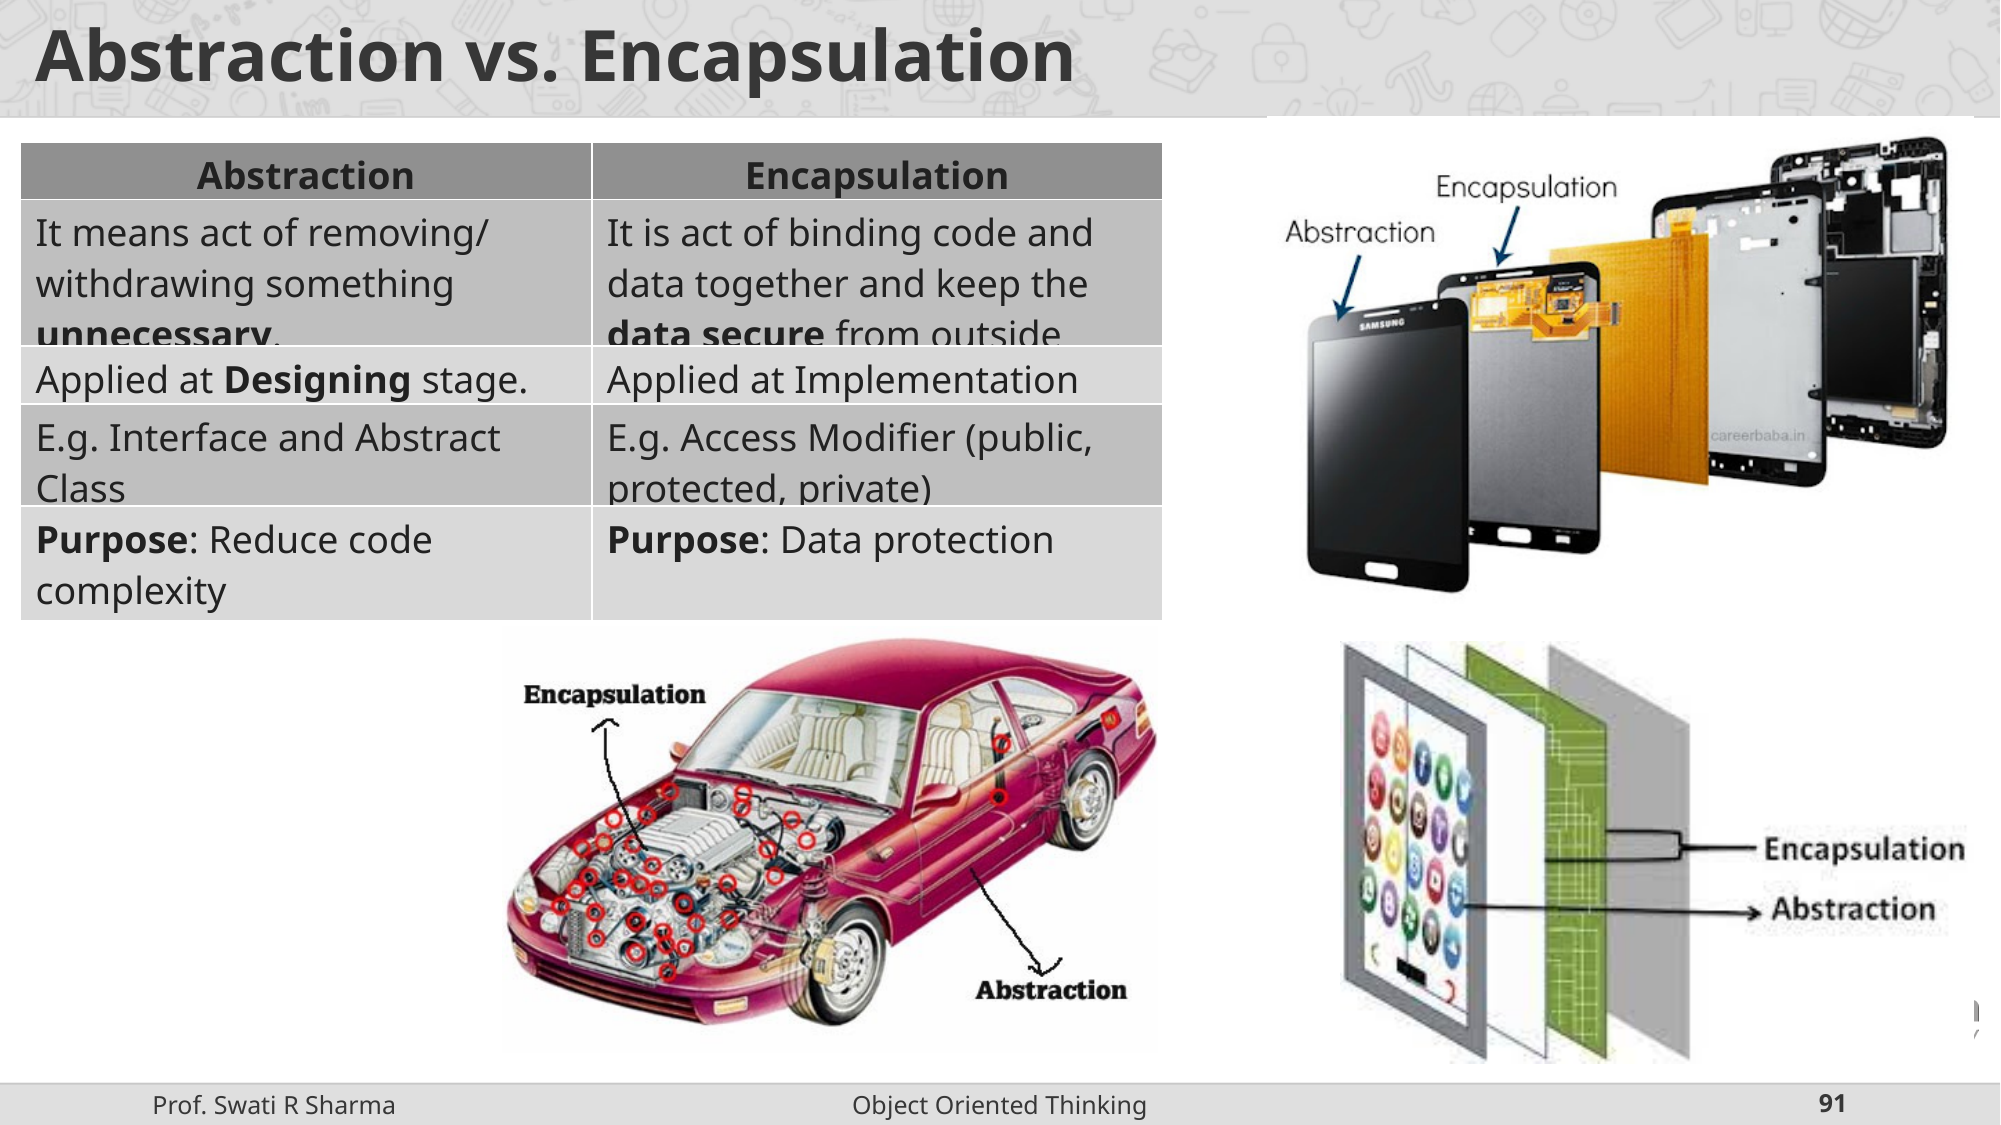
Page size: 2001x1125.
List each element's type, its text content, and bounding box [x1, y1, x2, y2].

table_header Purpose: Data protection [593, 507, 1162, 620]
title Abstraction vs. Encapsulation [0, 0, 2000, 117]
table_header Encapsulation [593, 143, 1162, 199]
table_header It is act of binding code and data together and keep the data secure from outside interference. [593, 200, 1162, 345]
table_header Abstraction [21, 143, 591, 199]
picture [502, 626, 1158, 1053]
table_header Purpose: Reduce code complexity [21, 507, 591, 620]
picture [1267, 116, 1974, 610]
picture [1340, 641, 1974, 1064]
table_header Applied at Implementation stage. [593, 347, 1162, 403]
text_box A [1974, 992, 1979, 1059]
table_header E.g. Interface and Abstract Class [21, 405, 591, 505]
table_header Applied at Designing stage. [21, 347, 591, 403]
table_header E.g. Access Modifier (public, protected, private) [593, 405, 1162, 505]
table_header It means act of removing/ withdrawing something unnecessary. [21, 200, 591, 345]
